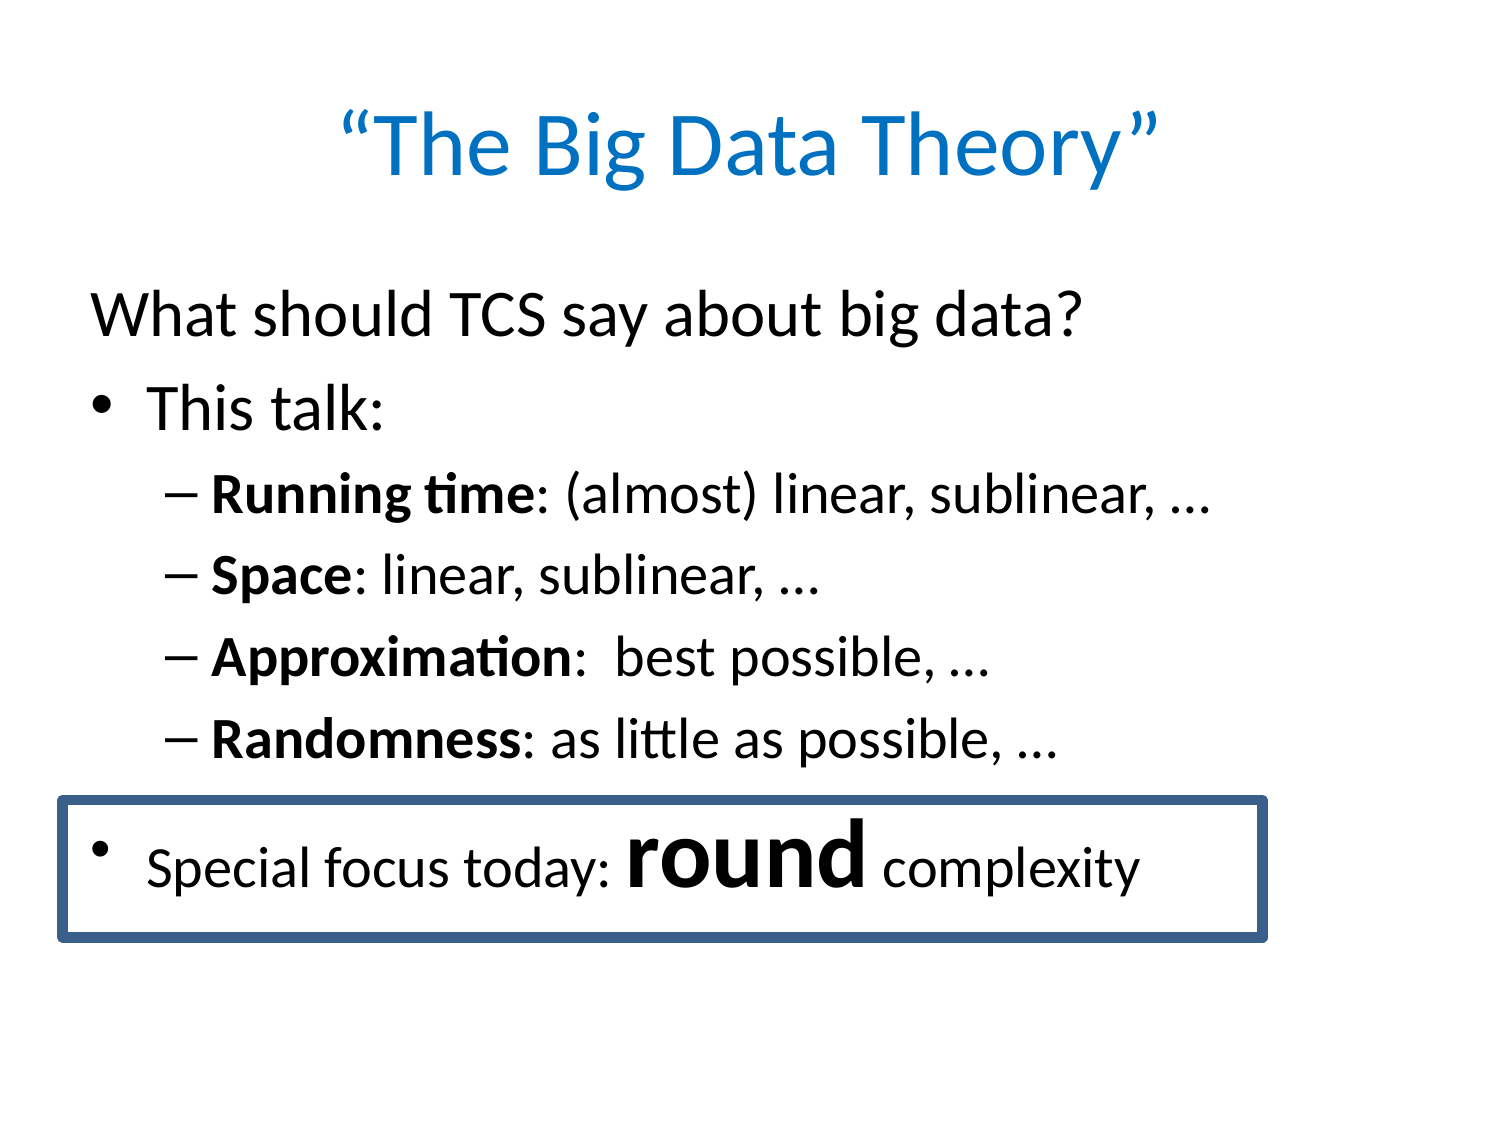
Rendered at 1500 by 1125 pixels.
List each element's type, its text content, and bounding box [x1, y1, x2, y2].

text_box [60, 798, 1264, 939]
title “The Big Data Theory” [75, 45, 1425, 233]
